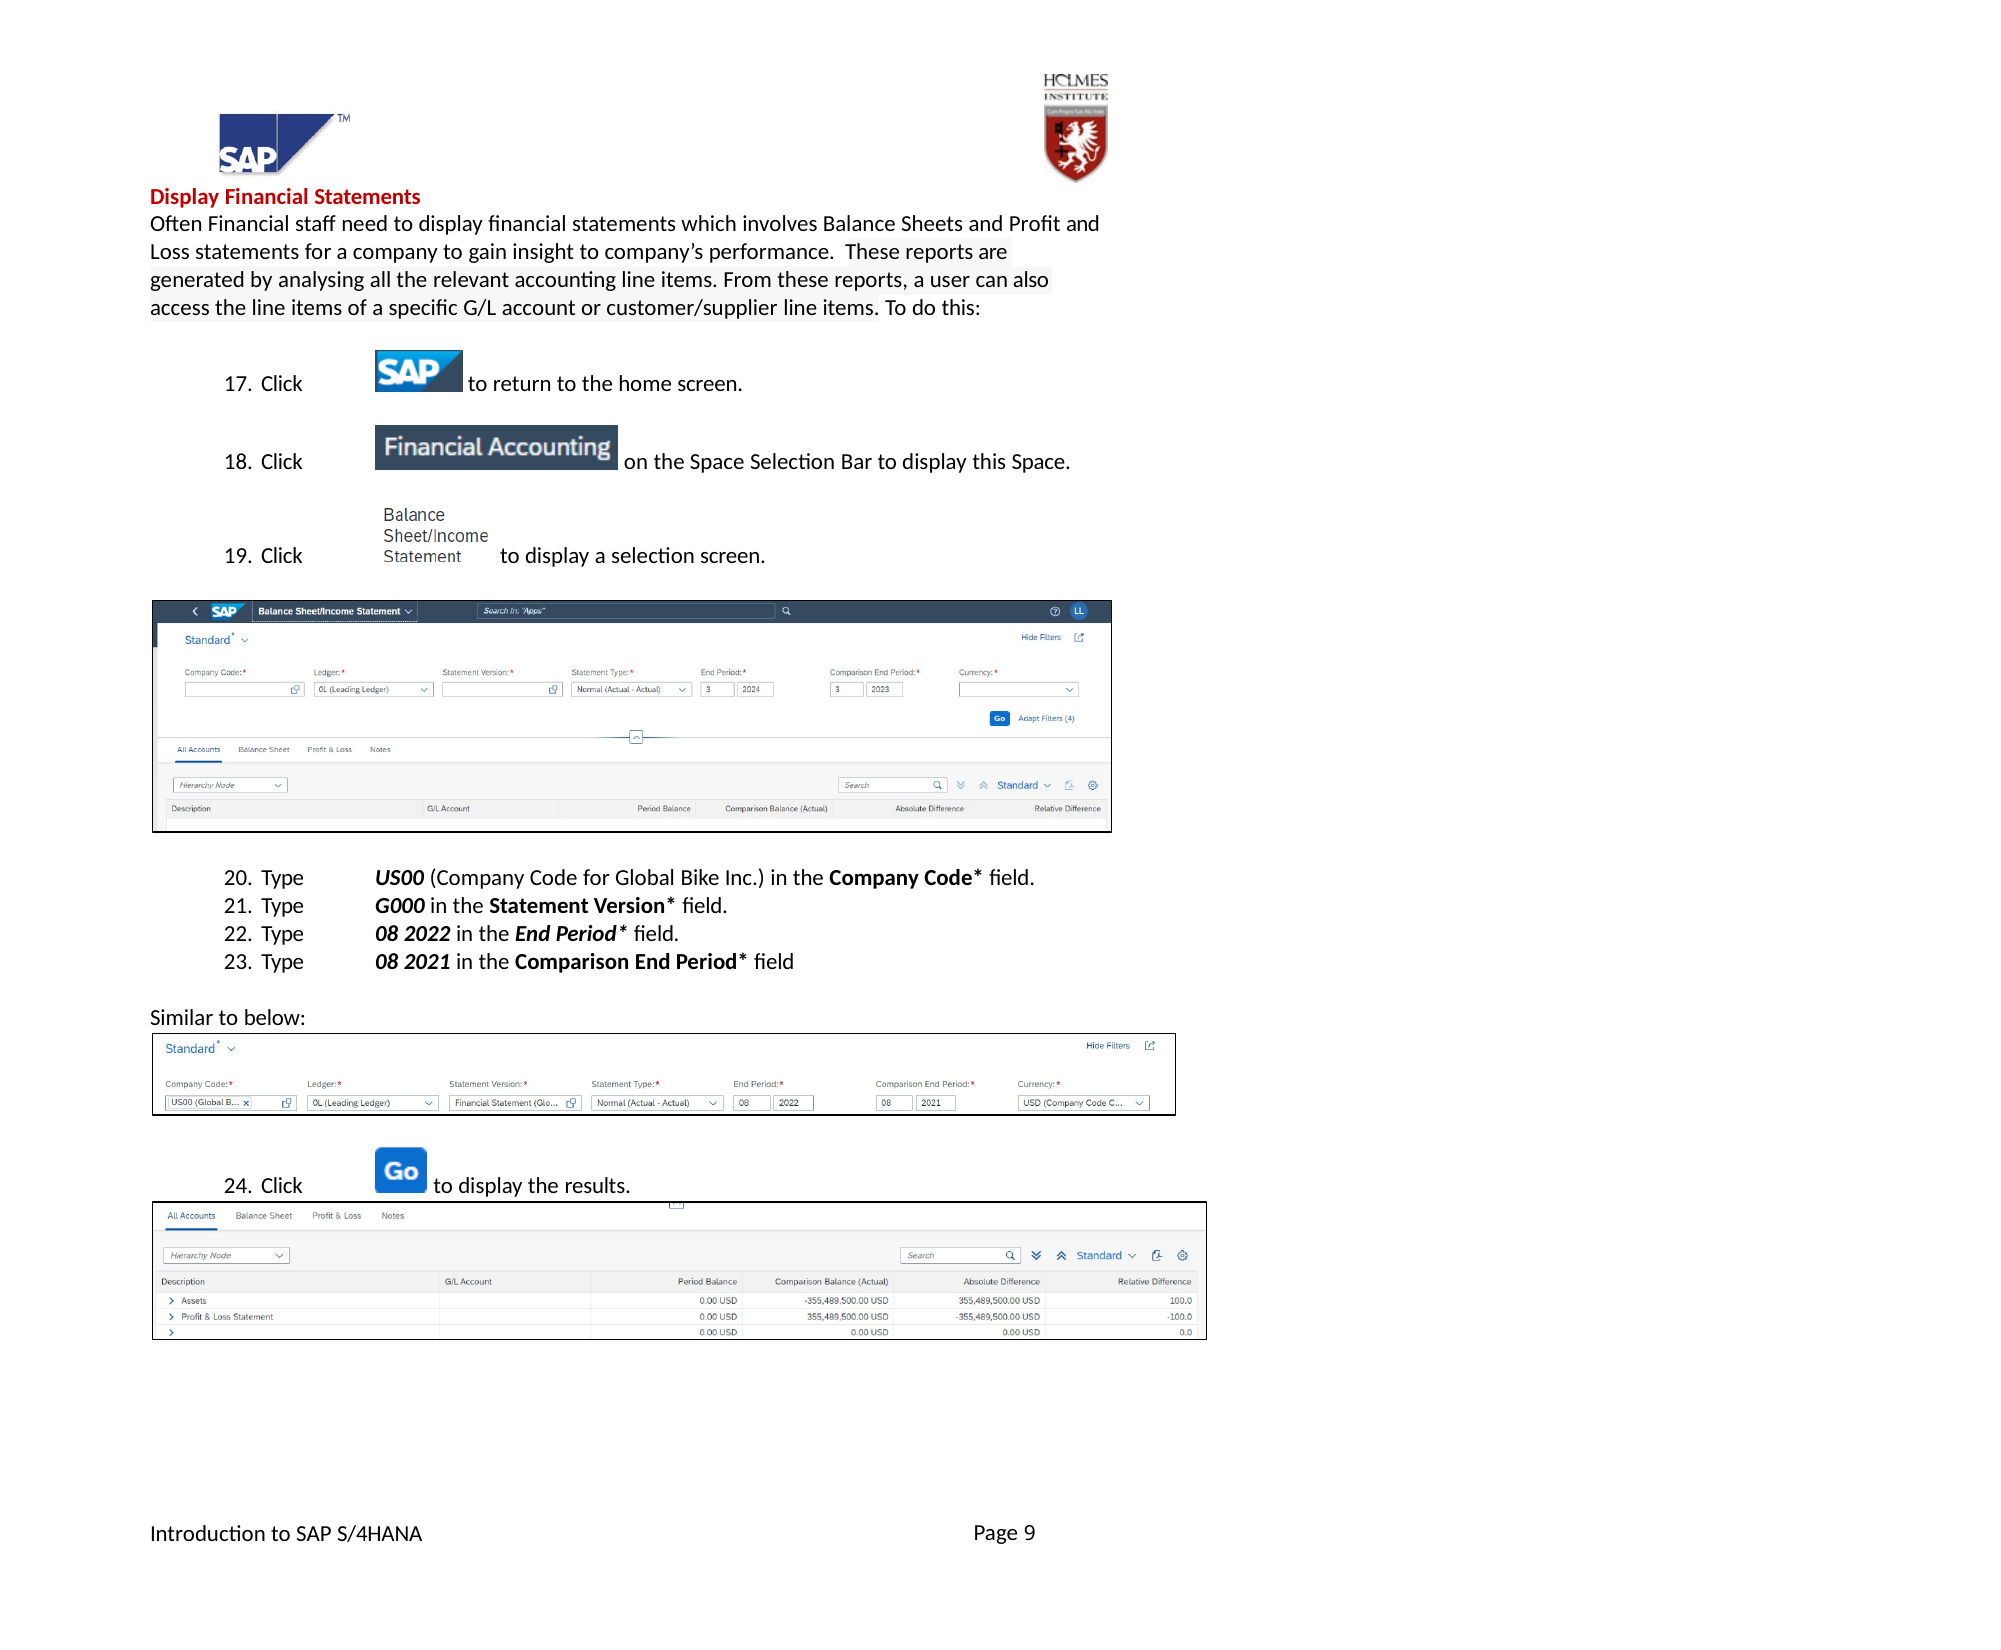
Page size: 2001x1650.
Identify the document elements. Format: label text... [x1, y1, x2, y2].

text_box to display the results. [431, 1168, 635, 1198]
slide_number Page 9 [971, 1518, 1059, 1650]
text_box Type Type Type Type [221, 860, 309, 974]
text_box 19. Click [221, 538, 307, 569]
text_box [151, 599, 1113, 833]
text_box Introduction to SAP S/4HANA [147, 1521, 427, 1546]
text_box to display a selection screen. [498, 538, 770, 569]
text_box on the Space Selection Bar to display this Space. [621, 444, 1074, 475]
text_box 24. Click [221, 1168, 307, 1198]
text_box Similar to below: [147, 999, 310, 1030]
text_box to return to the home screen. [465, 366, 747, 397]
text_box 17. Click [221, 366, 307, 397]
picture [374, 425, 618, 470]
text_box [151, 1201, 1208, 1341]
picture [374, 350, 463, 393]
picture [374, 1146, 427, 1193]
picture [383, 508, 488, 563]
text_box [151, 1032, 1177, 1116]
text_box 18. Click [221, 444, 307, 475]
picture [217, 110, 350, 179]
picture [1044, 74, 1108, 183]
text_box Display Financial Statements Often Financial staff need to display financial statements which involves Balance Sheets and Profit and Loss statements for a company to gain insight to company’s performance. These reports are generated by analysing all the relevant accounting line items. From these reports, a user can also access the line items of a specific G/L account or customer/supplier line items. To do this: [147, 179, 1105, 320]
text_box US00 (Company Code for Global Bike Inc.) in the Company Code* field. G000 in the Statement Version* field. 08 2022 in the End Period* field. 08 2021 in the Comparison End Period* field [372, 860, 1038, 974]
